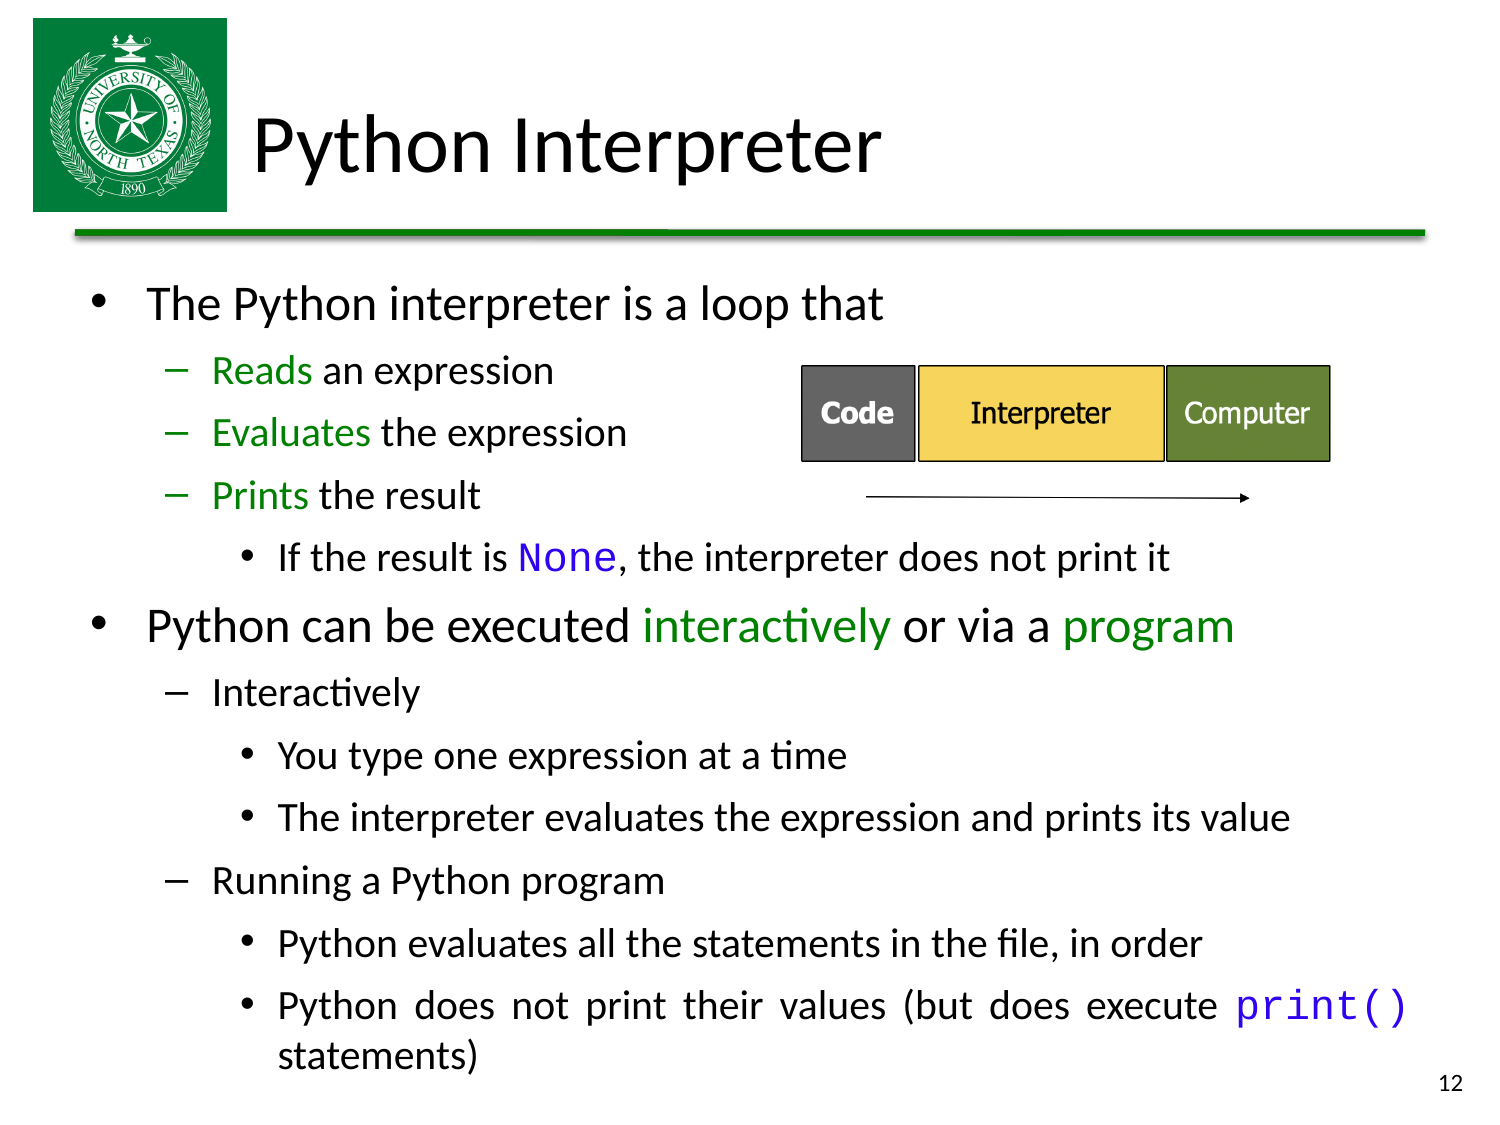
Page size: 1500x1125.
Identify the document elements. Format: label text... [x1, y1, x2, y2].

picture [33, 17, 228, 212]
title Python Interpreter [237, 45, 1479, 233]
list The Python interpreter is a loop that Reads an expression Evaluates the expression Prints the result If the result is None, the interpreter does not print it Python can be executed interactively or via a program Interactively You type one expression at a time The interpreter evaluates the expression and prints its value Running a Python program Python evaluates all the statements in the file, in order Python does not print their values (but does execute print() statements) [75, 262, 1425, 1052]
picture [797, 361, 1335, 509]
slide_number 12 [1418, 1051, 1479, 1112]
